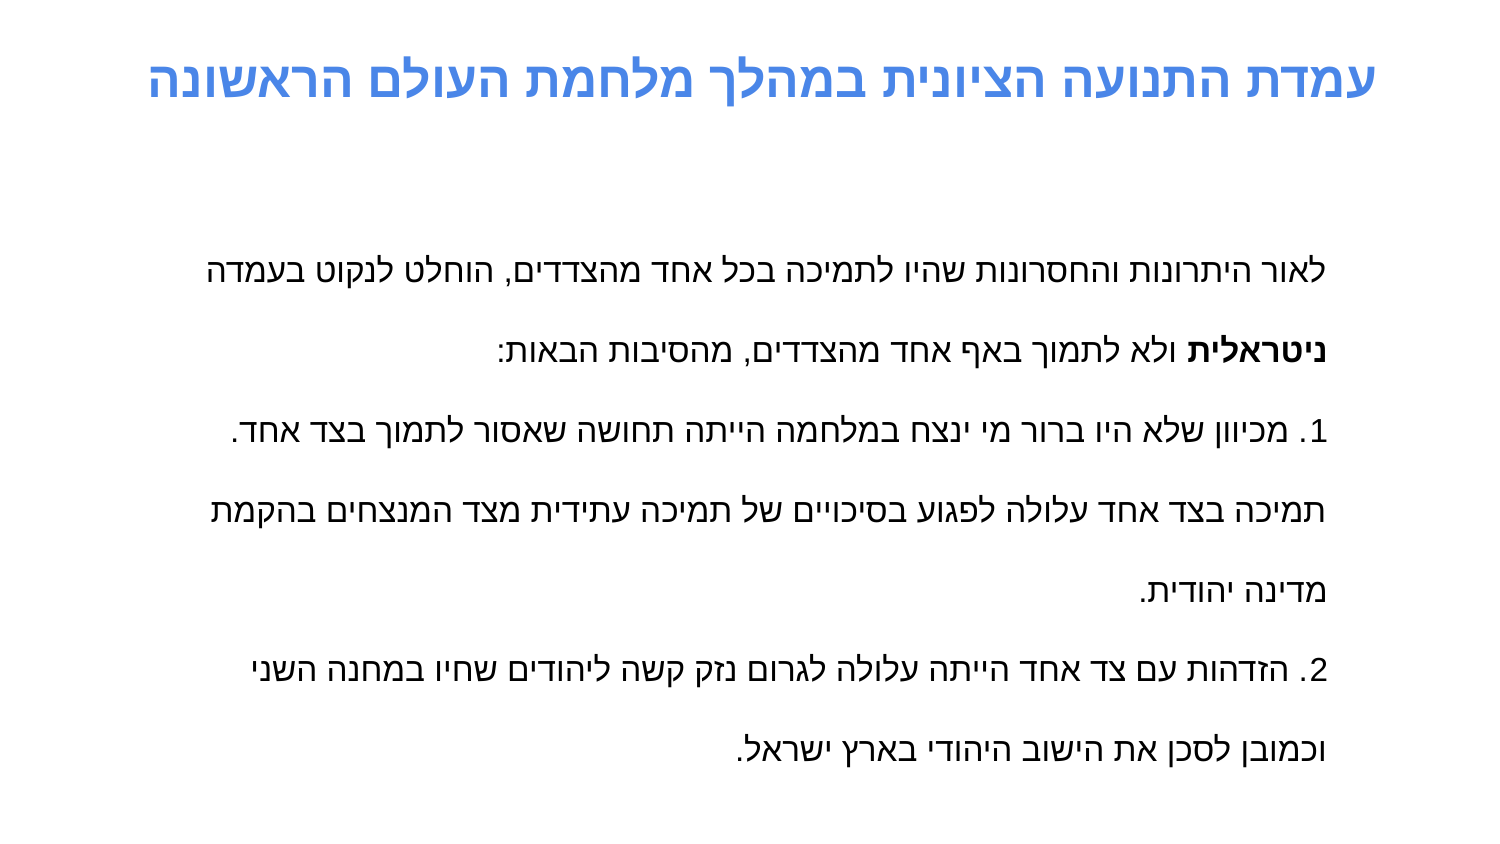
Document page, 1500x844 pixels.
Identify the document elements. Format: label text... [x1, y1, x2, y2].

text_box עמדת התנועה הציונית במהלך מלחמת העולם הראשונה [64, 23, 1462, 136]
text_box לאור היתרונות והחסרונות שהיו לתמיכה בכל אחד מהצדדים, הוחלט לנקוט בעמדה ניטראלית ולא לתמוך באף אחד מהצדדים, מהסיבות הבאות: 1. מכיוון שלא היו ברור מי ינצח במלחמה הייתה תחושה שאסור לתמוך בצד אחד. תמיכה בצד אחד עלולה לפגוע בסיכויים של תמיכה עתידית מצד המנצחים בהקמת מדינה יהודית. 2. הזדהות עם צד אחד הייתה עלולה לגרום נזק קשה ליהודים שחיו במחנה השני וכמובן לסכן את הישוב היהודי בארץ ישראל. [148, 176, 1343, 802]
